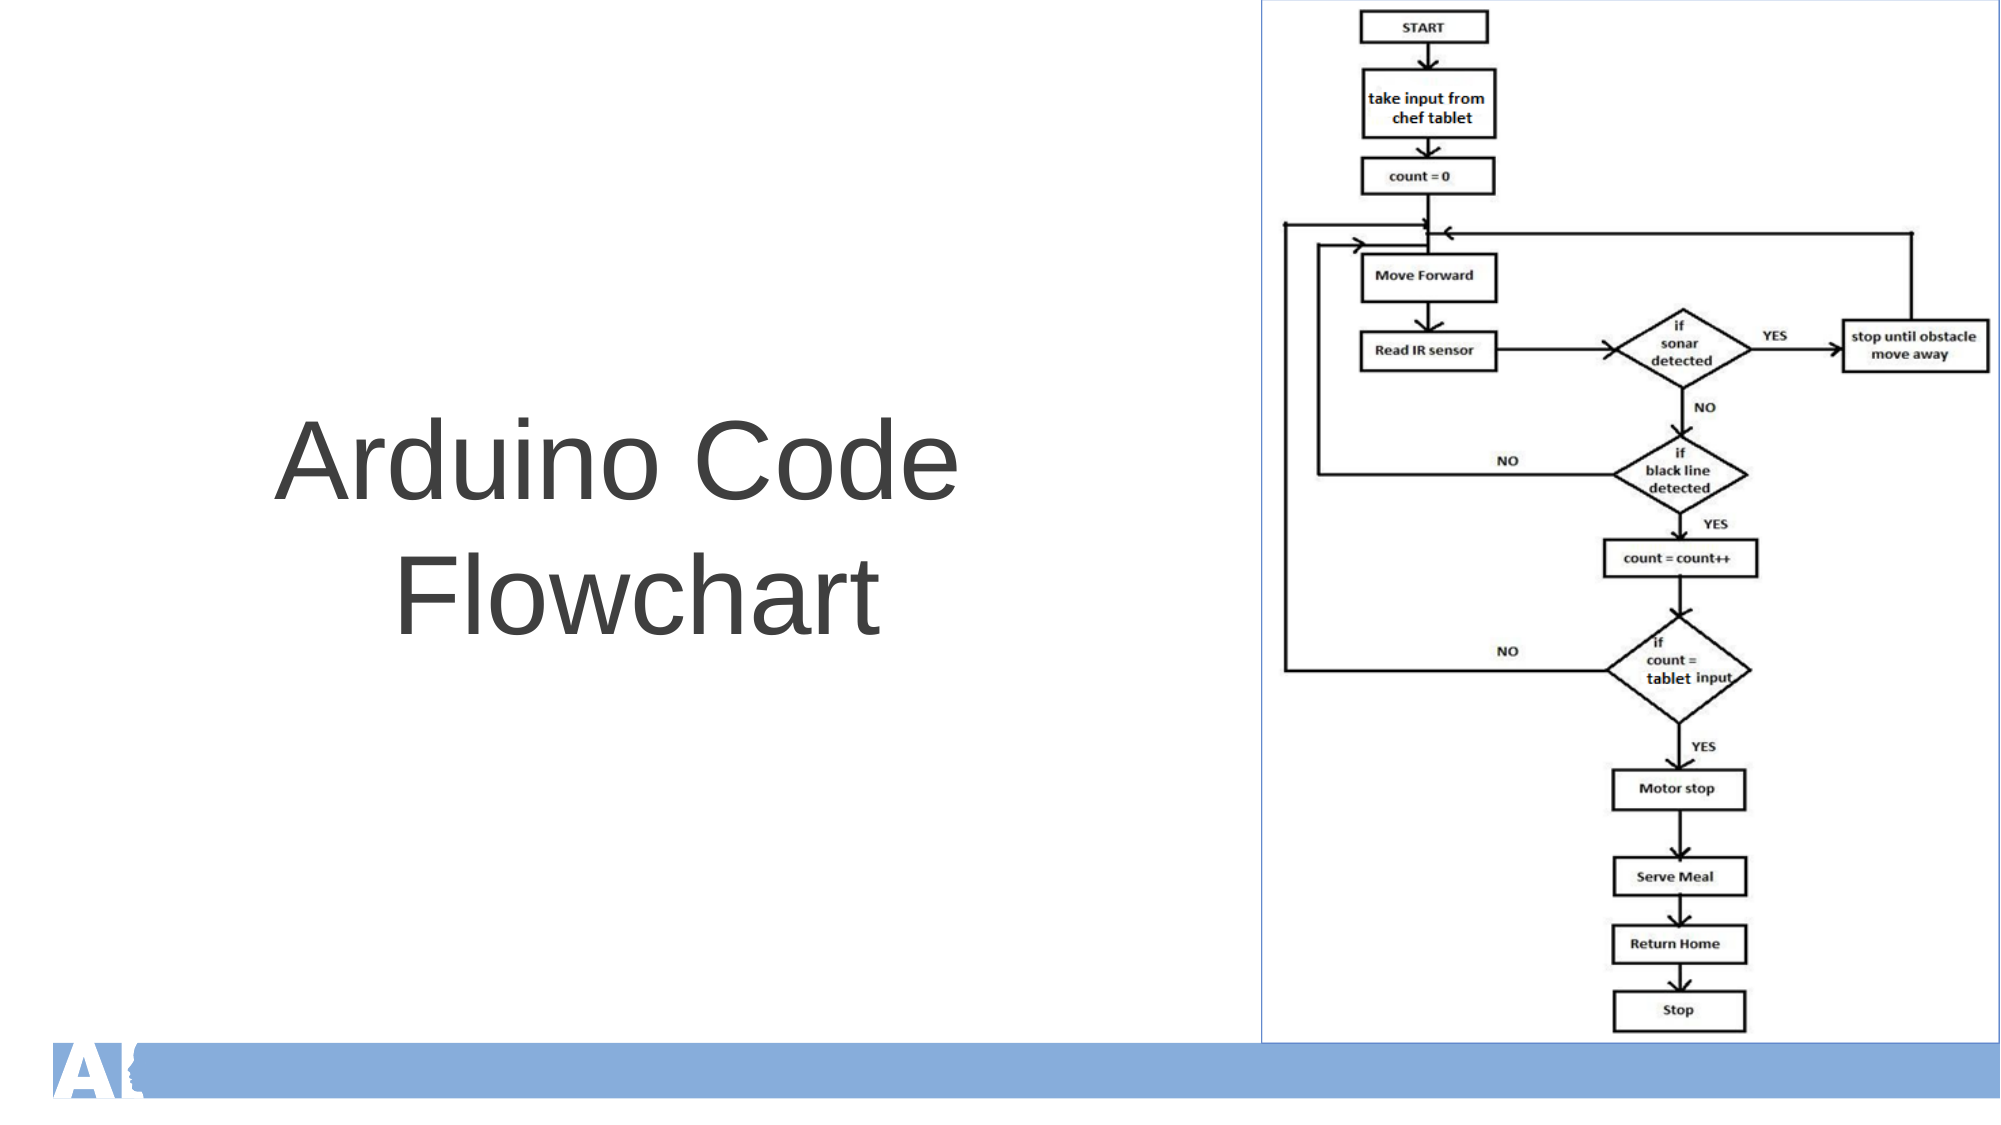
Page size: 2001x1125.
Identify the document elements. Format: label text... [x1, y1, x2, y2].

list Arduino Code Flowchart [90, 352, 1109, 692]
picture [1260, 0, 2000, 1045]
